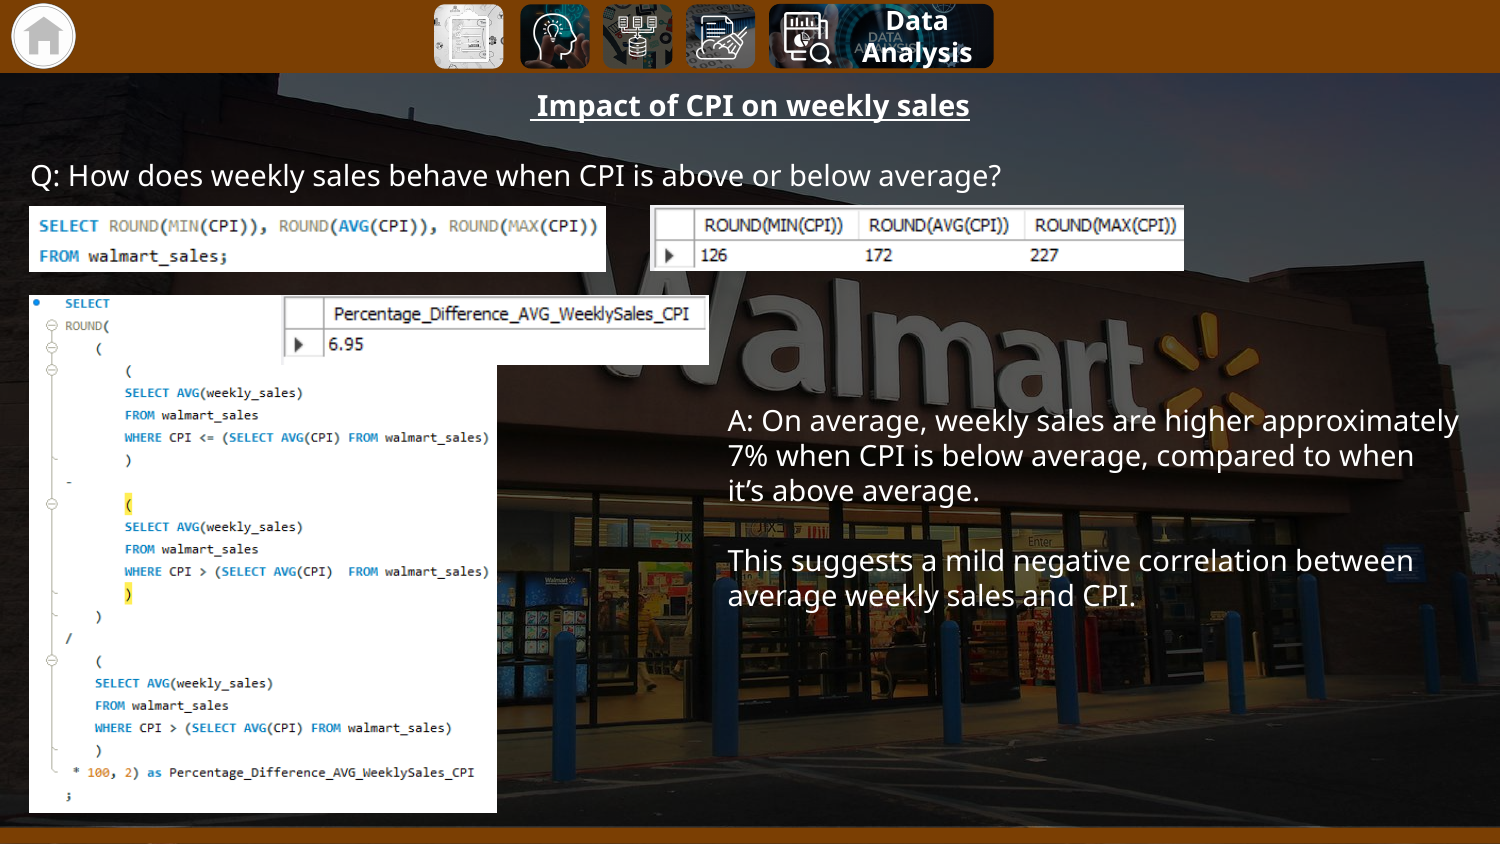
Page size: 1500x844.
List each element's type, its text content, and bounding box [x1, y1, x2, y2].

text_box Impact of CPI on weekly sales Q: How does weekly sales behave when CPI is above or below average? A: On average, weekly sales are higher approximately 7% when CPI is below average, compared to when it’s above average. This suggests a mild negative correlation between average weekly sales and CPI. [0, 80, 1500, 827]
picture [650, 204, 1184, 271]
picture [29, 295, 709, 813]
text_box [0, 0, 1500, 74]
picture [29, 205, 607, 273]
